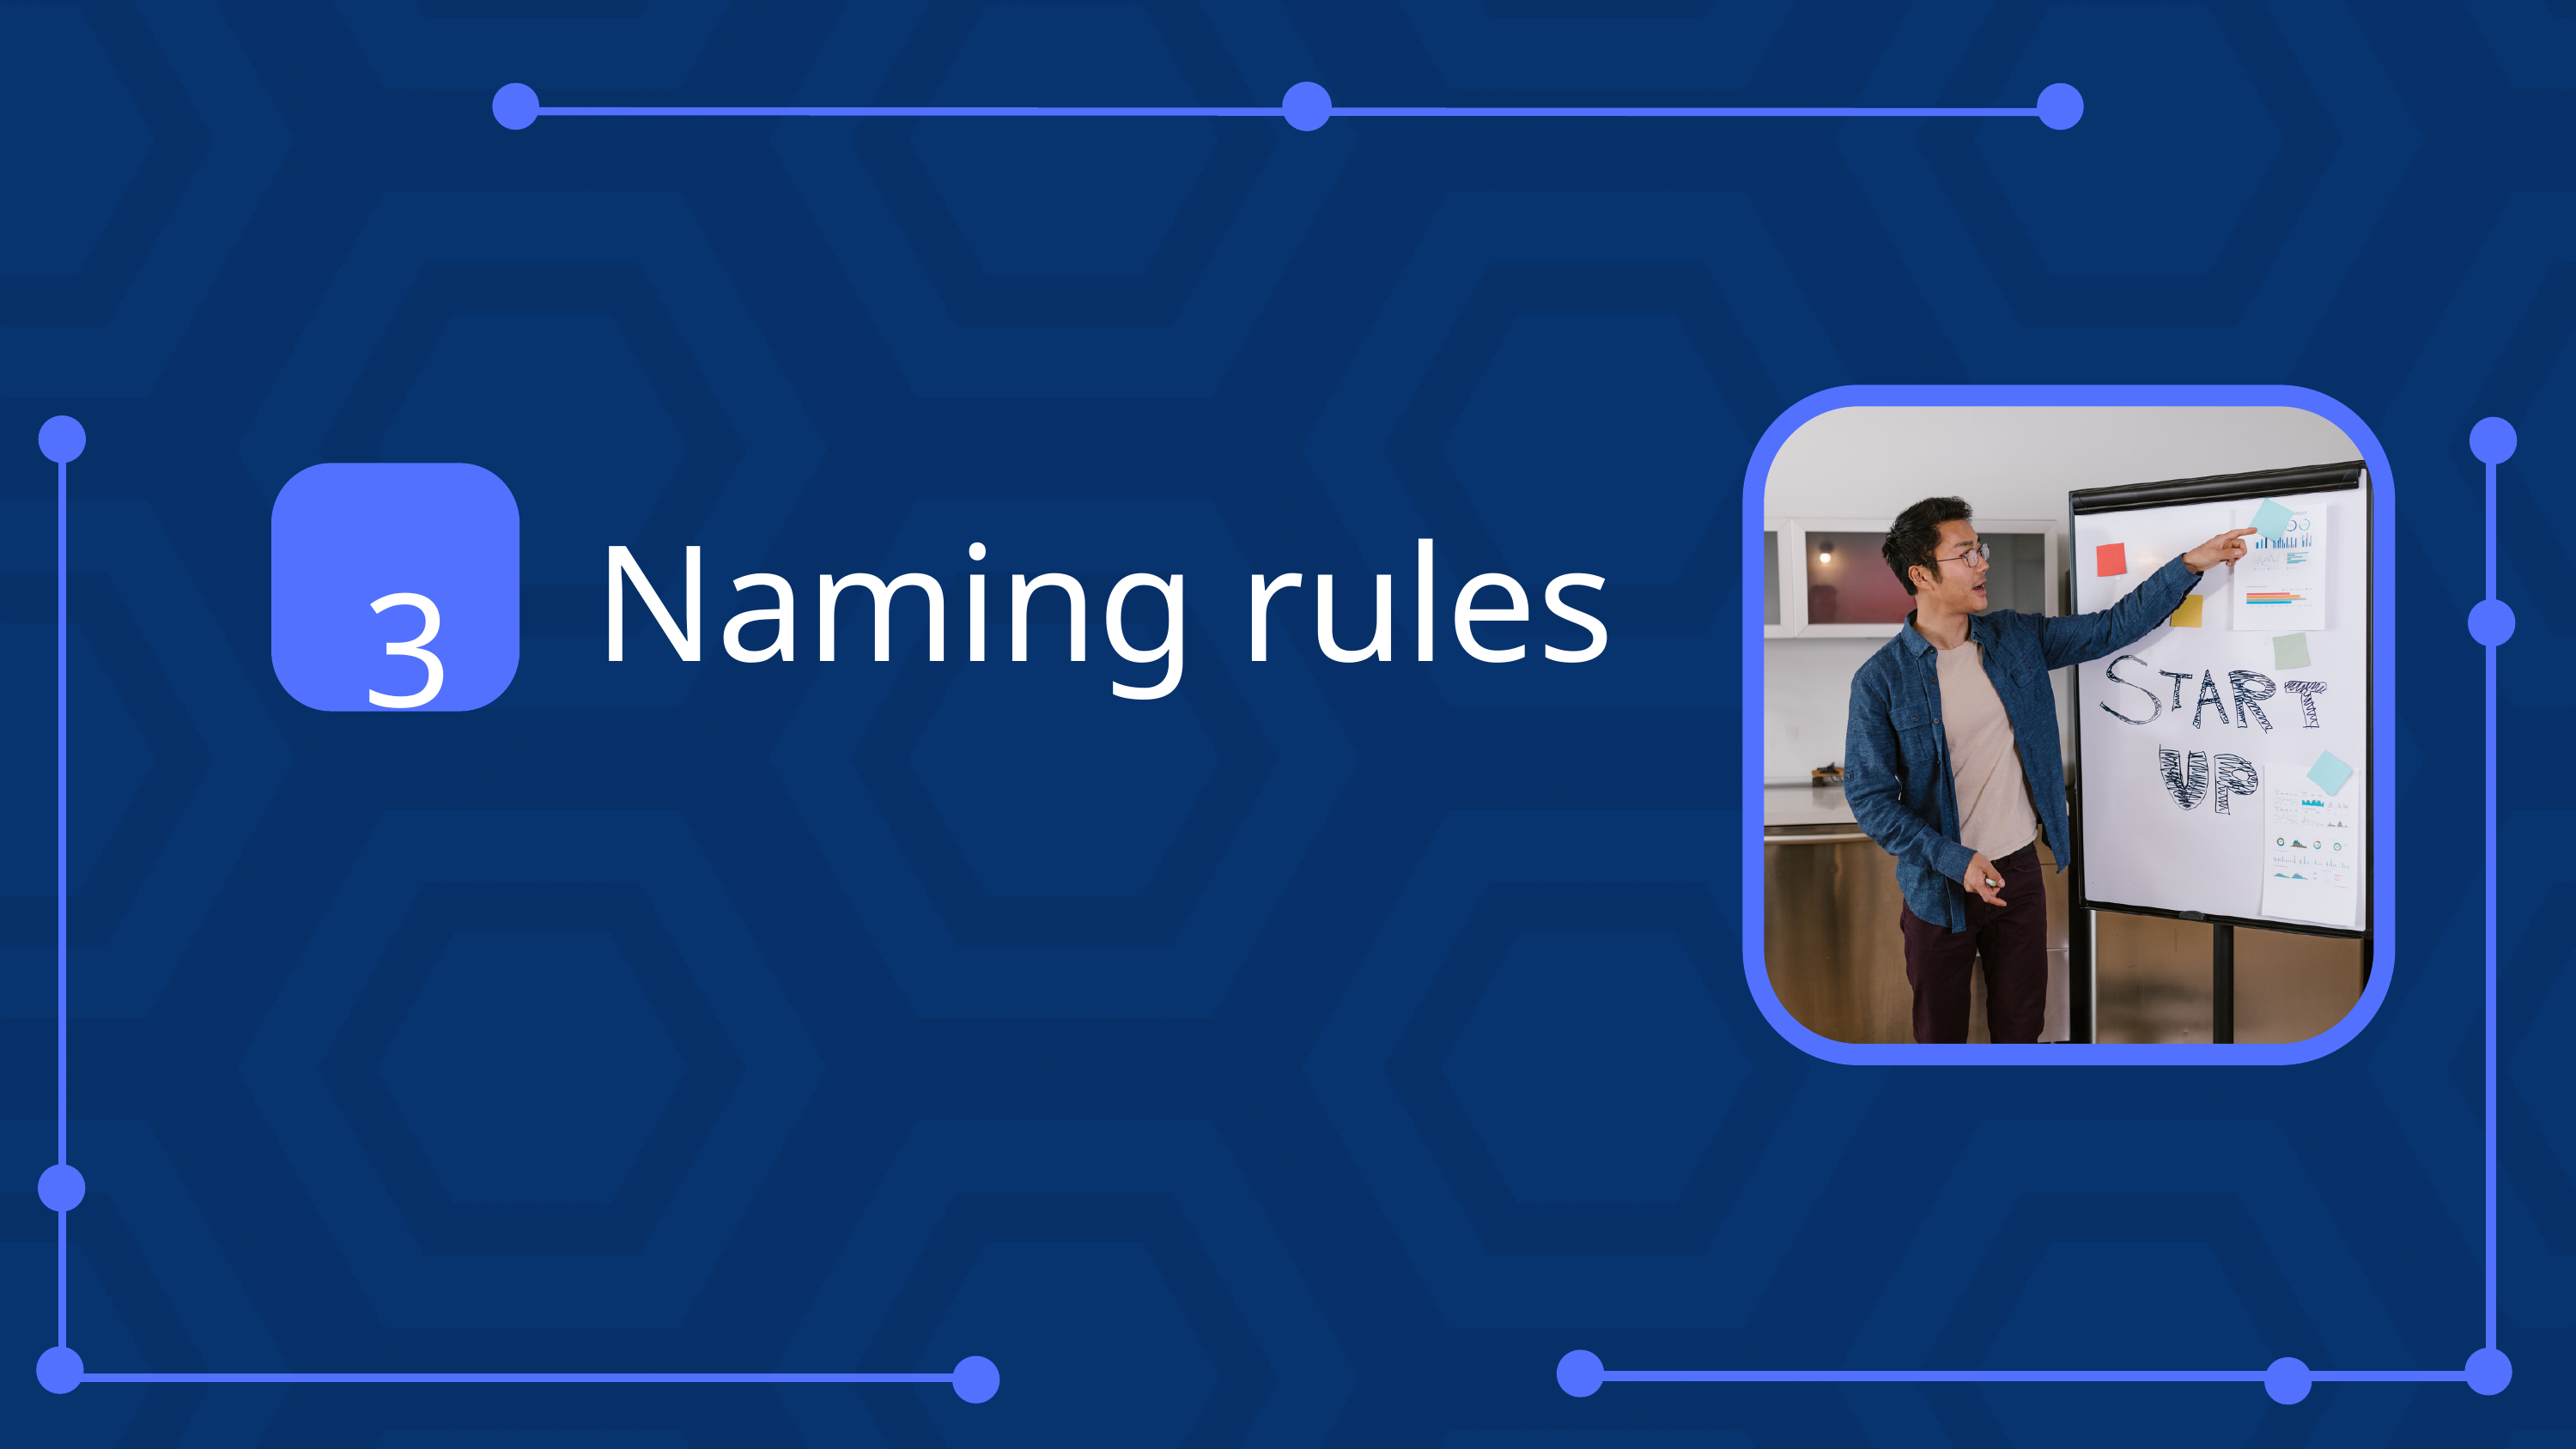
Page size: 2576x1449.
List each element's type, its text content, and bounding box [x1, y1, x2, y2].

picture [1753, 395, 2385, 1055]
text_box Naming rules [593, 461, 1551, 694]
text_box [38, 415, 87, 464]
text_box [951, 1355, 1000, 1404]
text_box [35, 1346, 84, 1395]
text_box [1556, 416, 2518, 1405]
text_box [491, 82, 540, 130]
text_box [0, 0, 2576, 1449]
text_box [37, 1163, 86, 1212]
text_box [2036, 82, 2084, 130]
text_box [1281, 81, 1332, 131]
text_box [270, 448, 520, 712]
